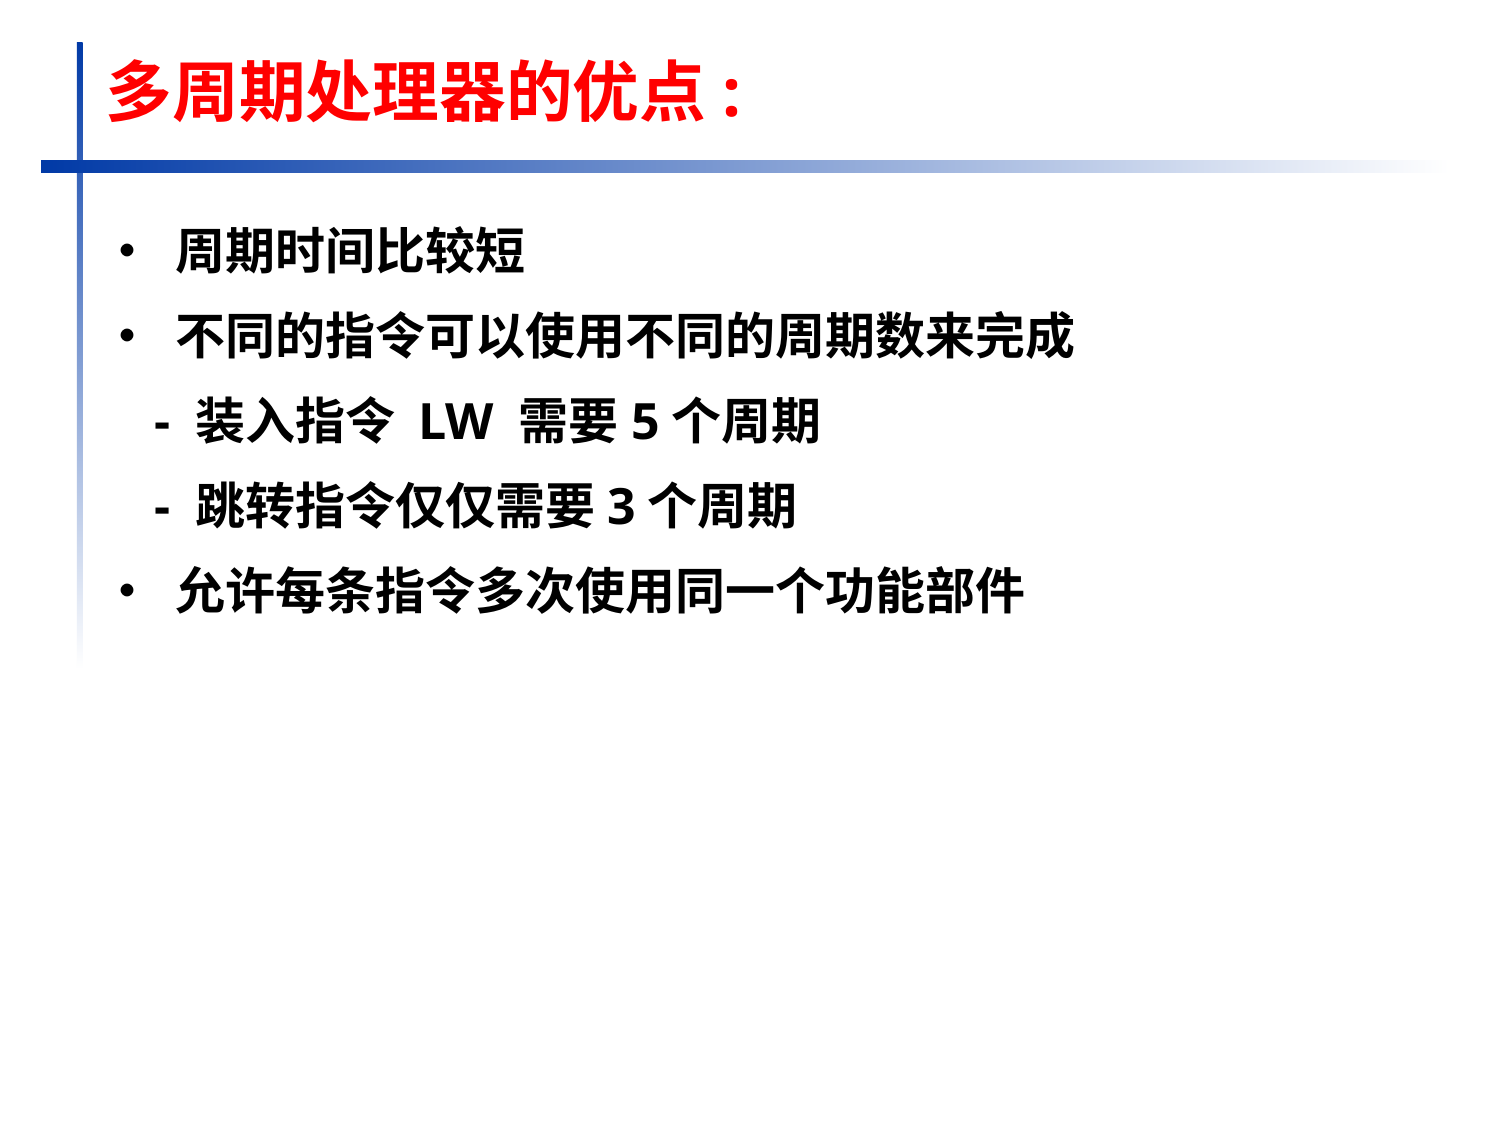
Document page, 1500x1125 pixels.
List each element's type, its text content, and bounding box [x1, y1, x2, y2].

text_box • 周期时间比较短 • 不同的指令可以使用不同的周期数来完成 - 装入指令 LW 需要5个周期 - 跳转指令仅仅需要3个周期 • 允许每条指令多次使用同一个功能部件 [87, 212, 1100, 628]
text_box 多周期处理器的优点: [91, 42, 757, 138]
